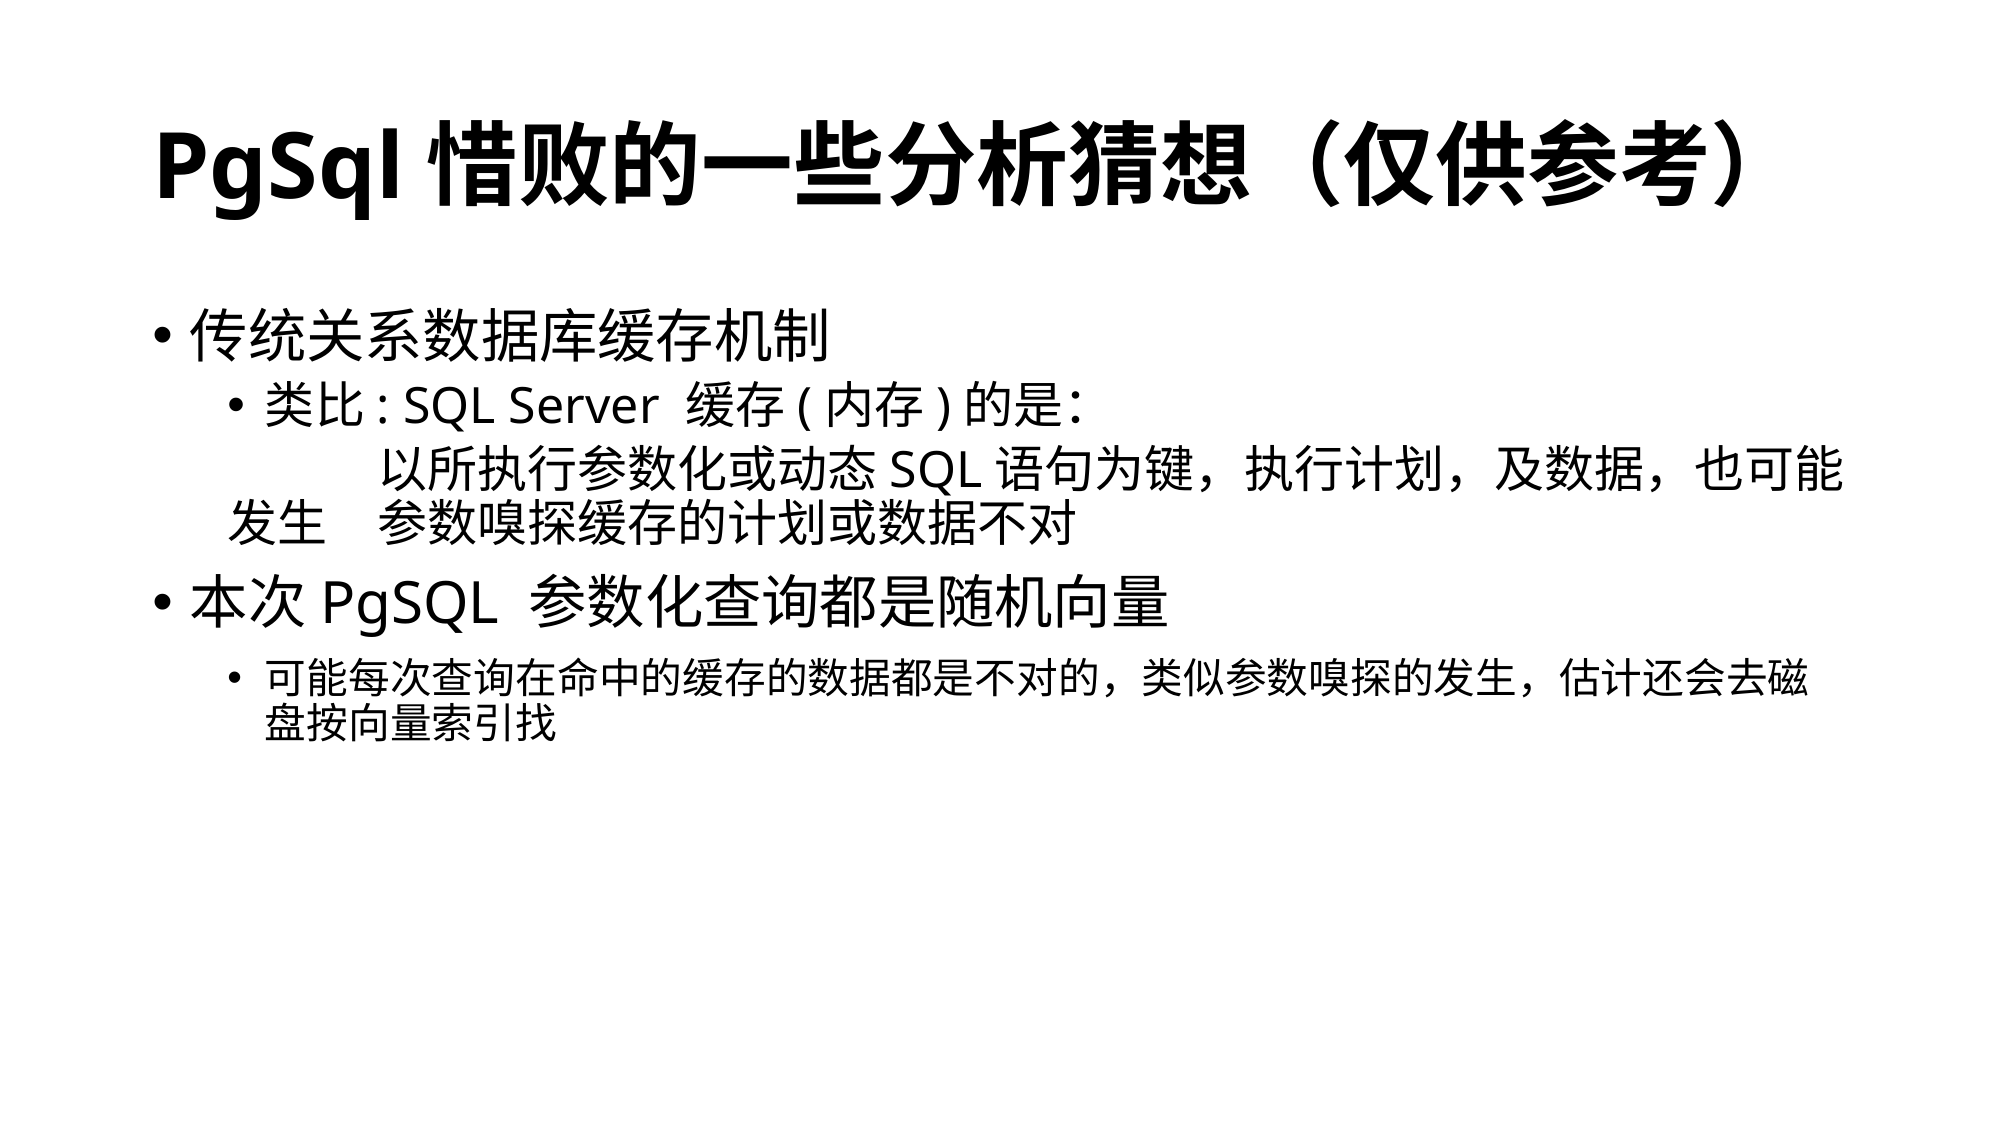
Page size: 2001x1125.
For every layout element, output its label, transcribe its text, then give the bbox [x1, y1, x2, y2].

list 传统关系数据库缓存机制 类比: SQL Server 缓存(内存)的是： 以所执行参数化或动态SQL语句为键，执行计划，及数据，也可能发生 参数嗅探缓存的计划或数据不对 本次PgSQL 参数化查询都是随机向量 可能每次查询在命中的缓存的数据都是不对的，类似参数嗅探的发生，估计还会去磁盘按向量索引找 [137, 299, 1863, 1014]
title PgSql惜败的一些分析猜想（仅供参考） [137, 59, 1863, 278]
